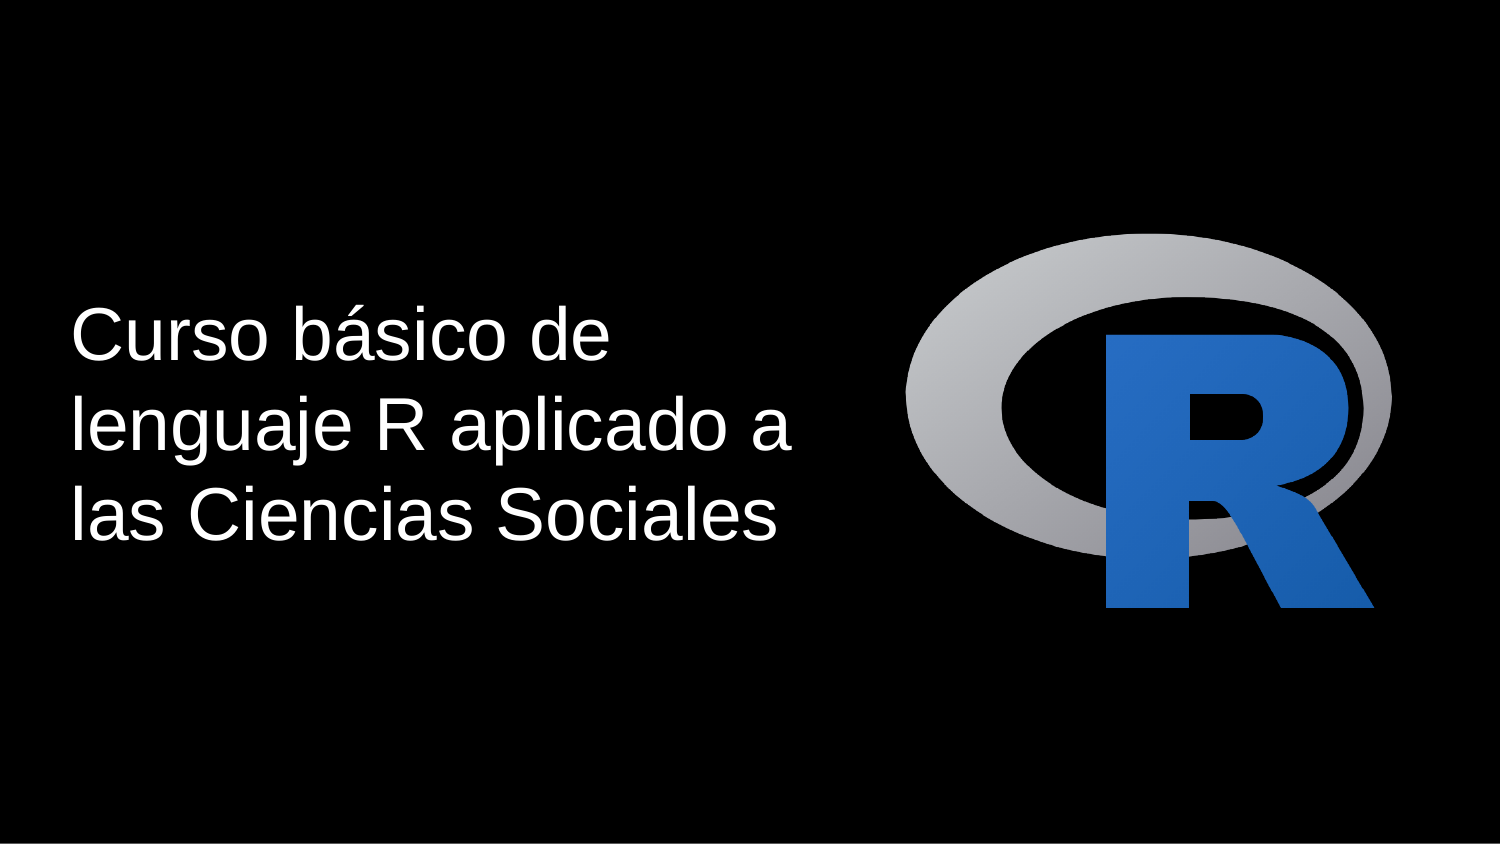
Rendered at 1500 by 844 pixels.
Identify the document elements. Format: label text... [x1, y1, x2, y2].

title Curso básico de lenguaje R aplicado a las Ciencias Sociales [55, 139, 836, 701]
picture [905, 231, 1393, 610]
